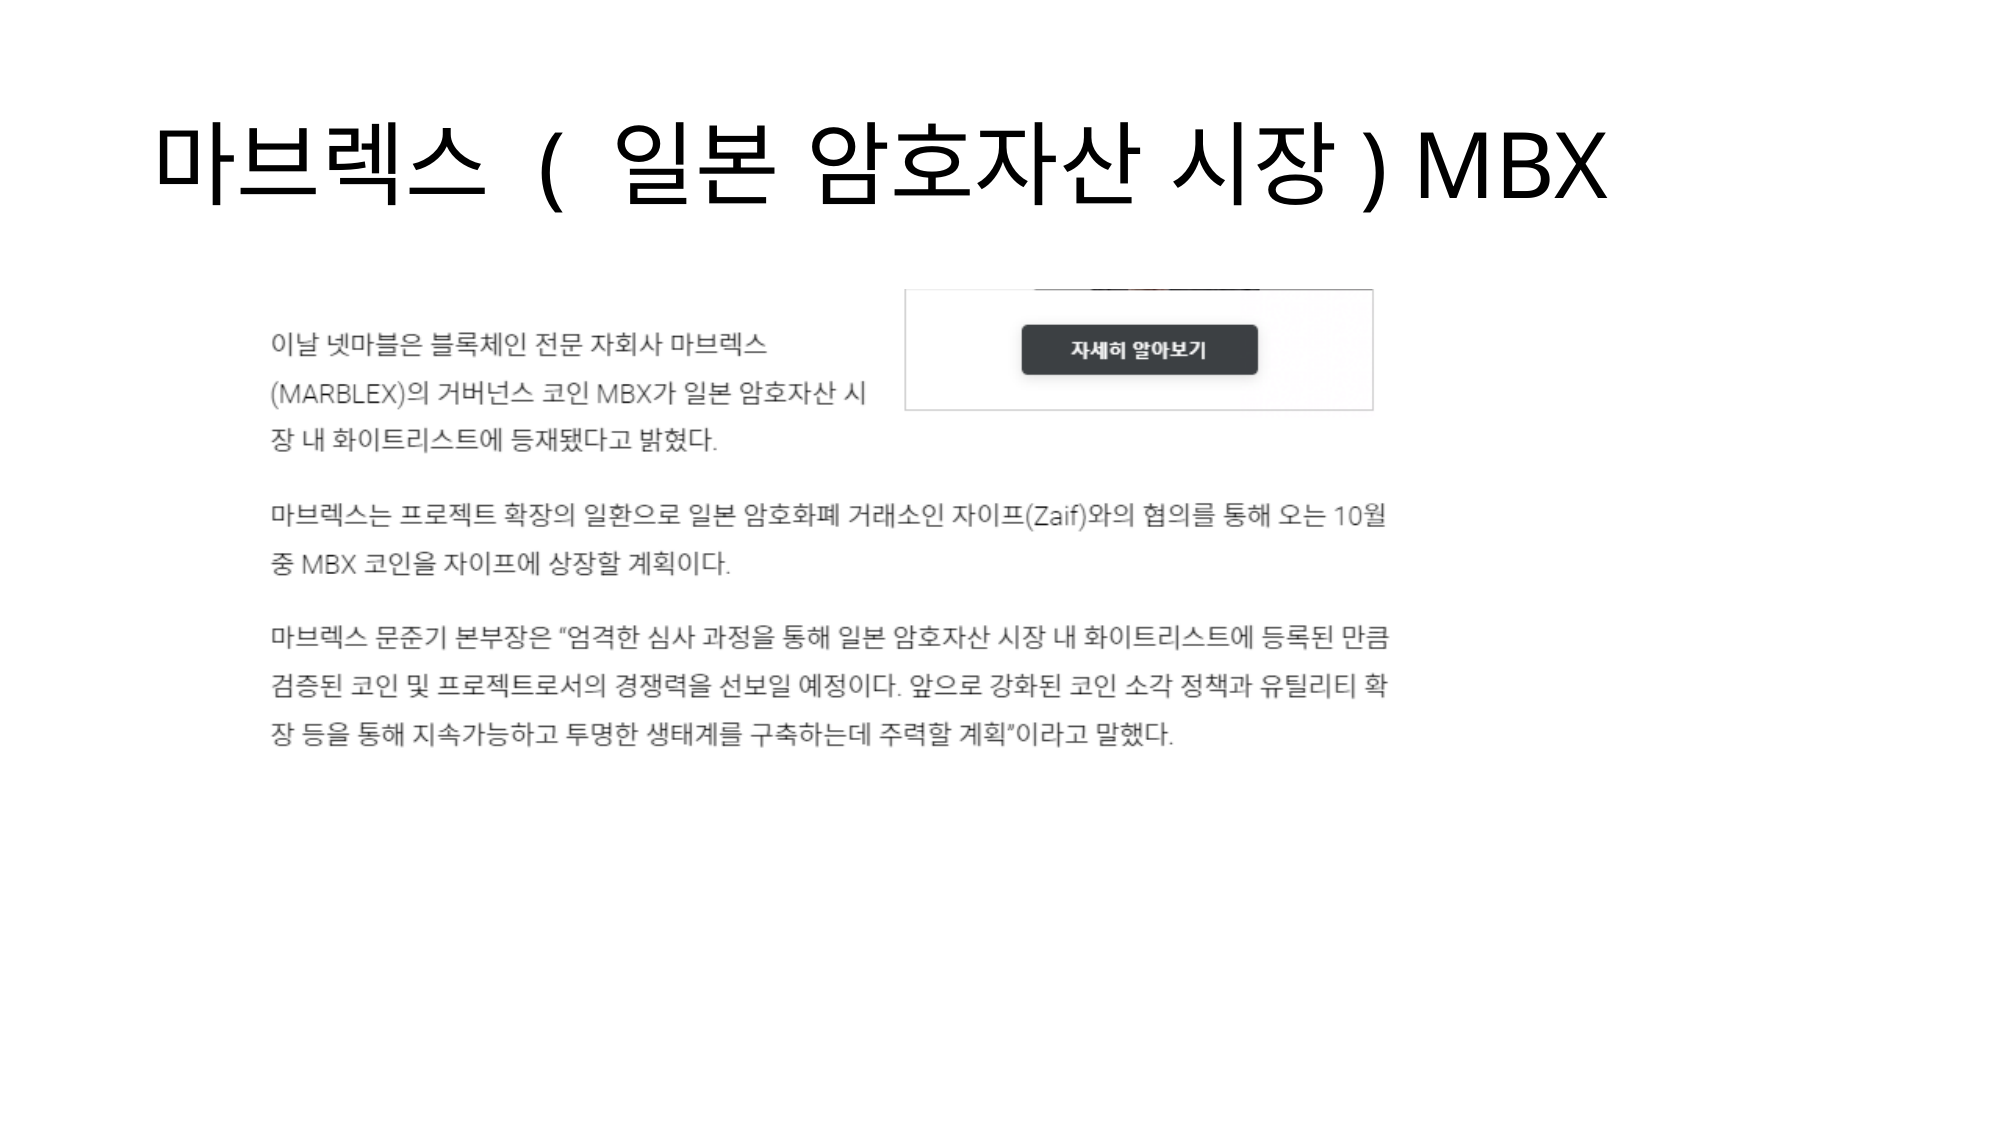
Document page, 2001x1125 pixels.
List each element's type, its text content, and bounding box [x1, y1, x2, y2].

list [243, 289, 1421, 776]
title 마브렉스 ( 일본 암호자산 시장) MBX [137, 59, 1863, 278]
